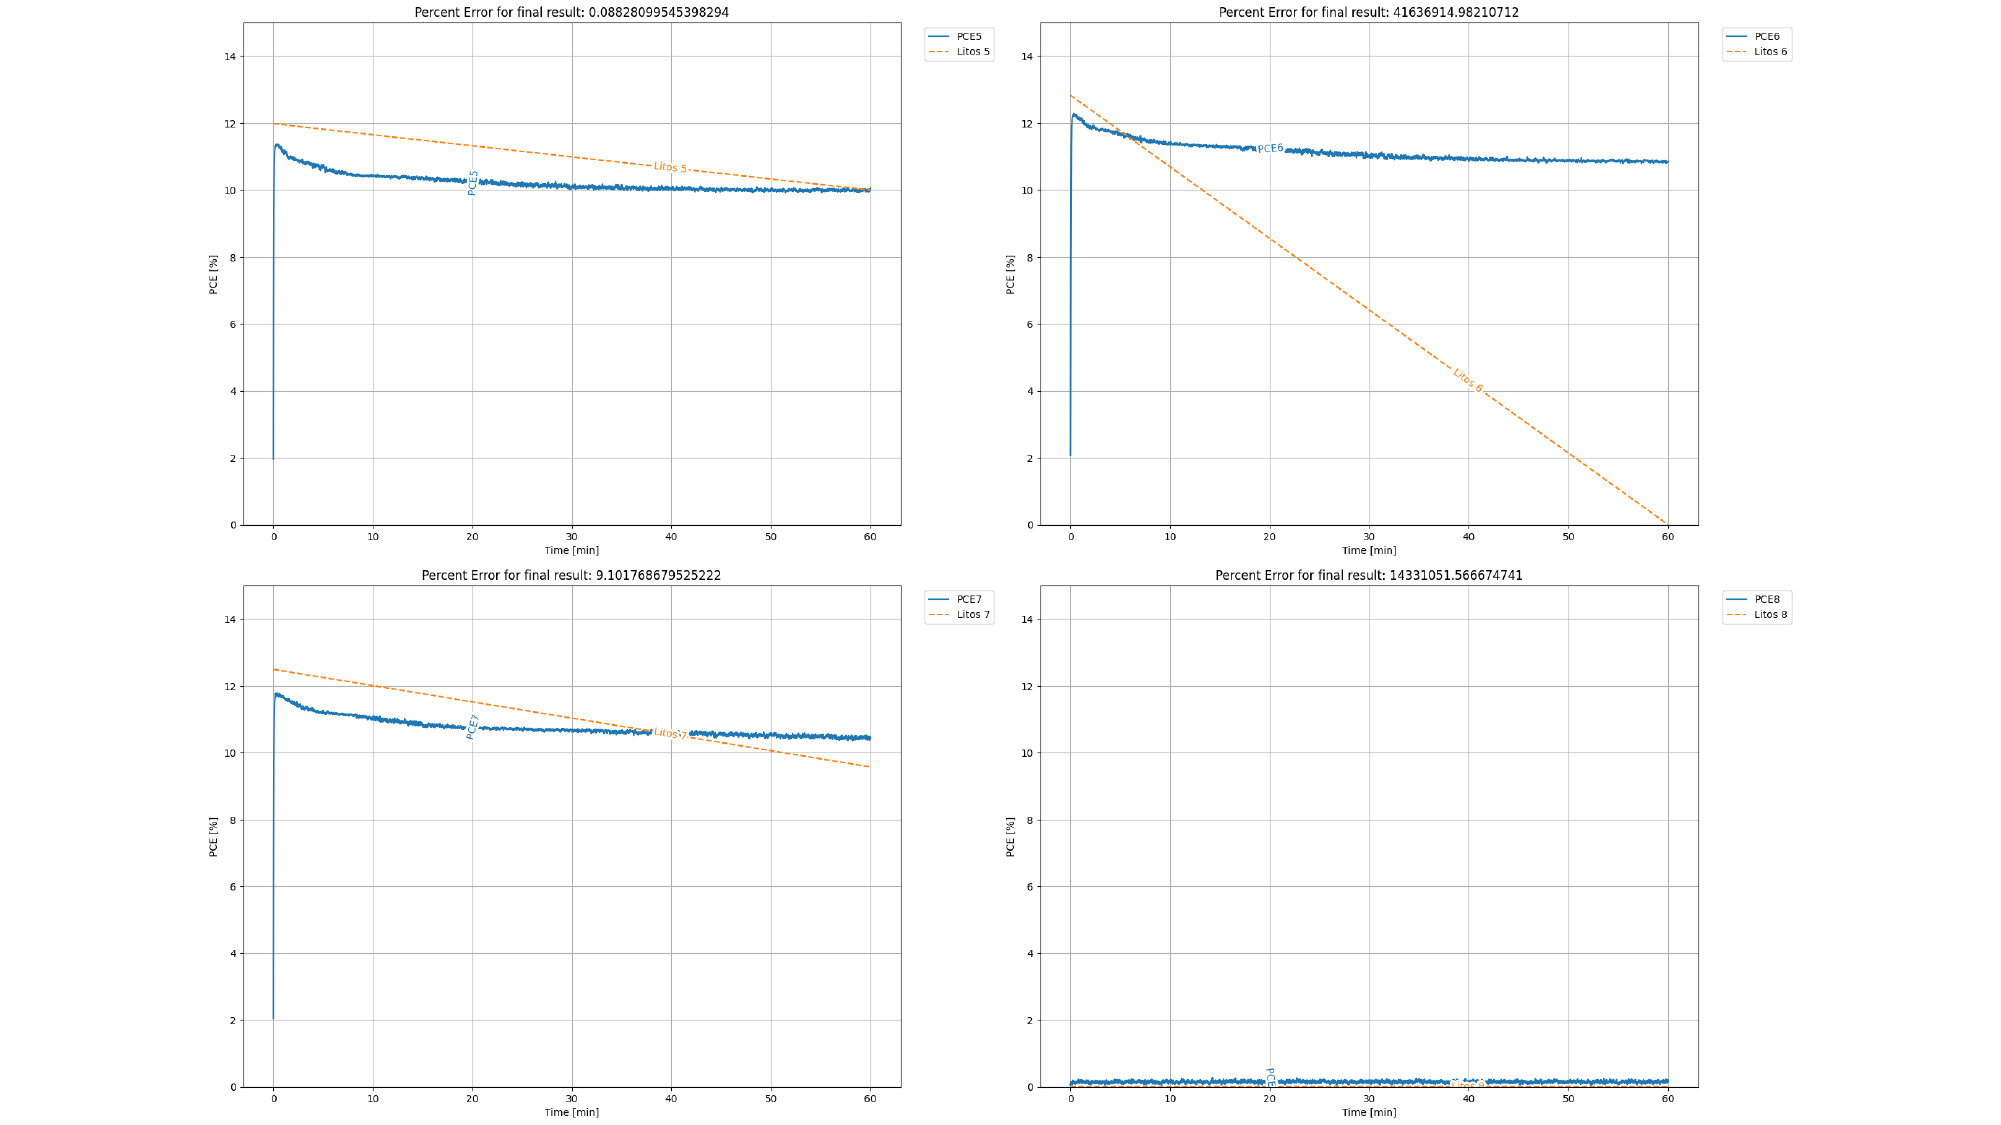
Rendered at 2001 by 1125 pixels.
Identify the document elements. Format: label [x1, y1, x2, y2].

picture [201, 0, 1799, 1125]
